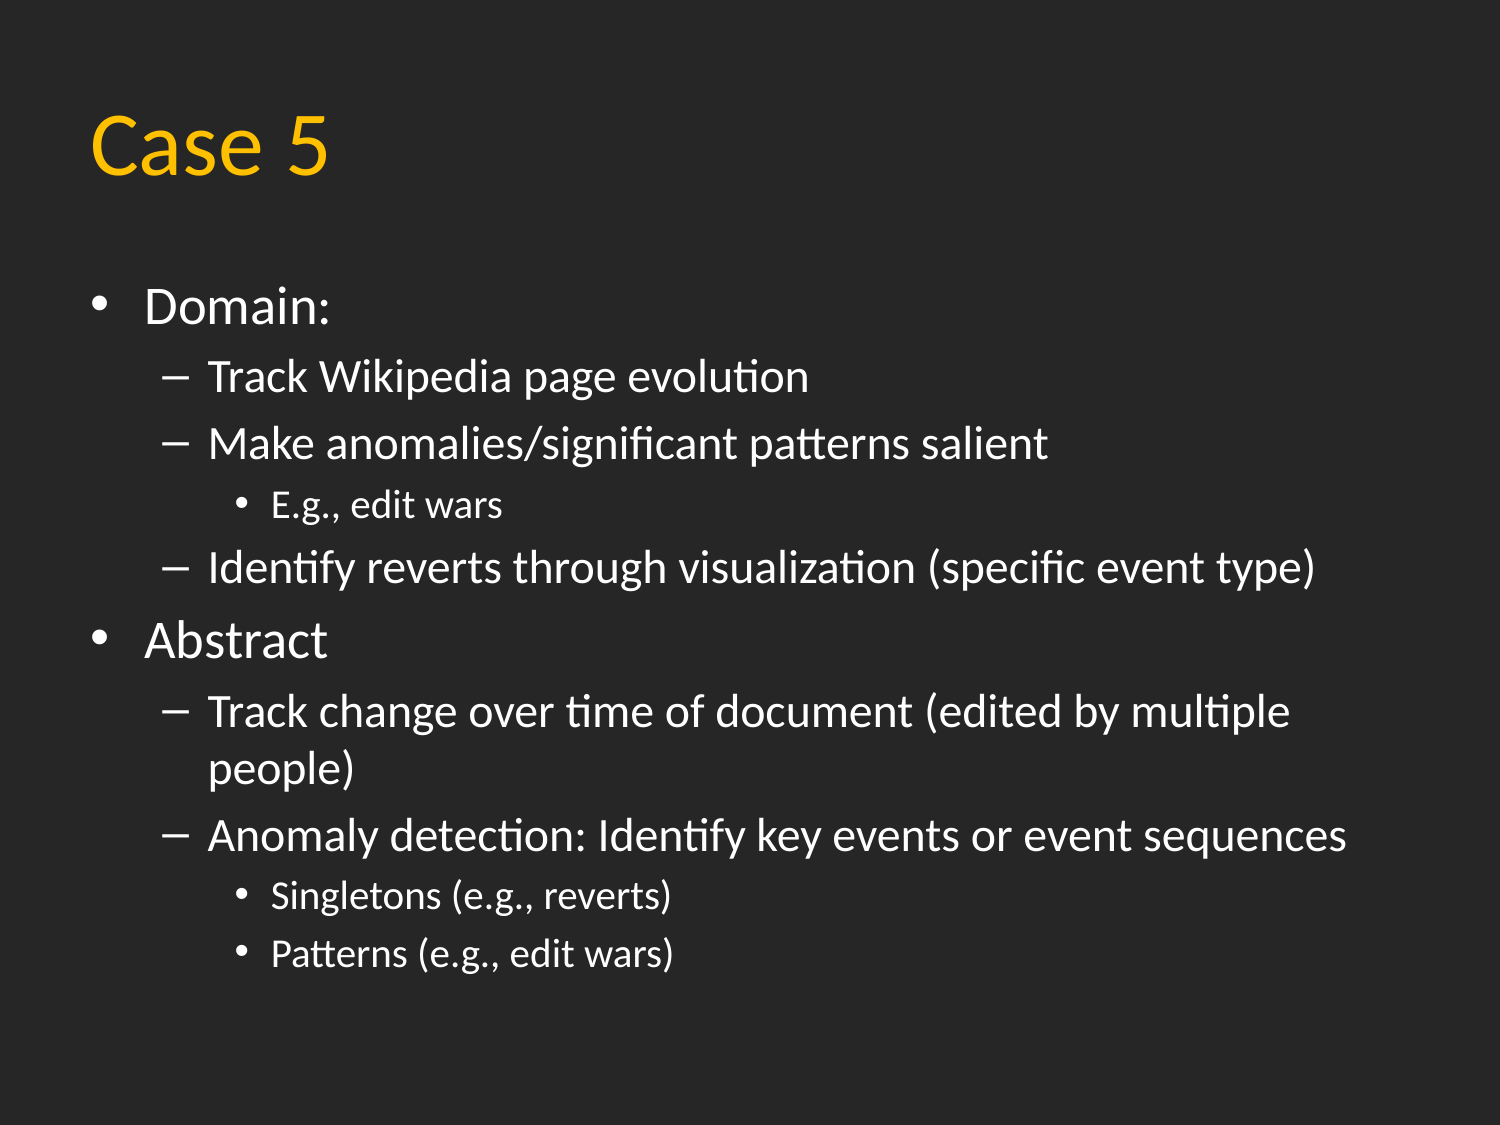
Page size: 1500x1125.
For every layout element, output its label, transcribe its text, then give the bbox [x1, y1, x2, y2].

title Case 5 [75, 45, 1425, 233]
list Domain: Track Wikipedia page evolution Make anomalies/significant patterns salient E.g., edit wars Identify reverts through visualization (specific event type) Abstract Track change over time of document (edited by multiple people) Anomaly detection: Identify key events or event sequences Singletons (e.g., reverts) Patterns (e.g., edit wars) [75, 262, 1375, 1005]
